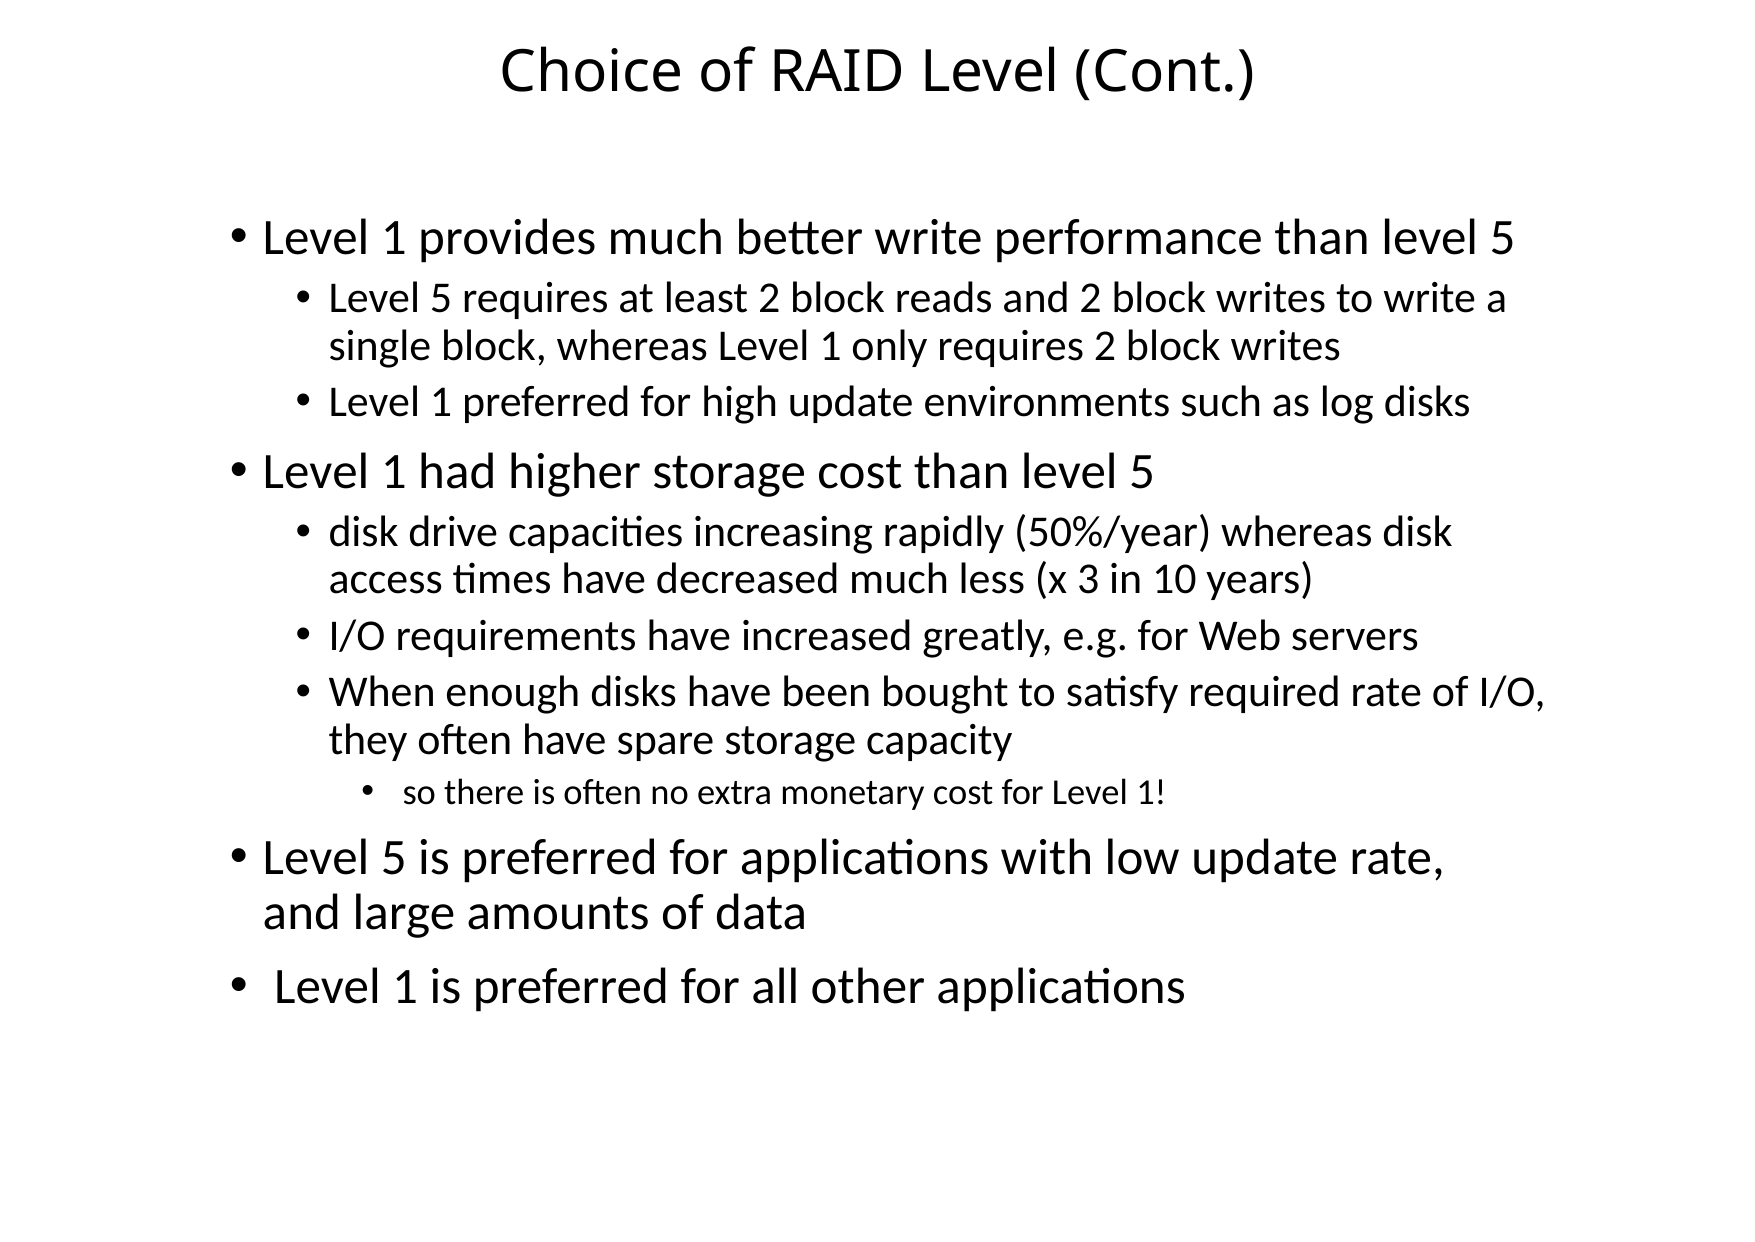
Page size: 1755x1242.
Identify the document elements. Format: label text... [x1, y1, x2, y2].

list Level 1 provides much better write performance than level 5 Level 5 requires at least 2 block reads and 2 block writes to write a single block, whereas Level 1 only requires 2 block writes Level 1 preferred for high update environments such as log disks Level 1 had higher storage cost than level 5 disk drive capacities increasing rapidly (50%/year) whereas disk access times have decreased much less (x 3 in 10 years) I/O requirements have increased greatly, e.g. for Web servers When enough disks have been bought to satisfy required rate of I/O, they often have spare storage capacity so there is often no extra monetary cost for Level 1! Level 5 is preferred for applications with low update rate, and large amounts of data Level 1 is preferred for all other applications [214, 203, 1584, 1132]
title Choice of RAID Level (Cont.) [120, 0, 1634, 146]
